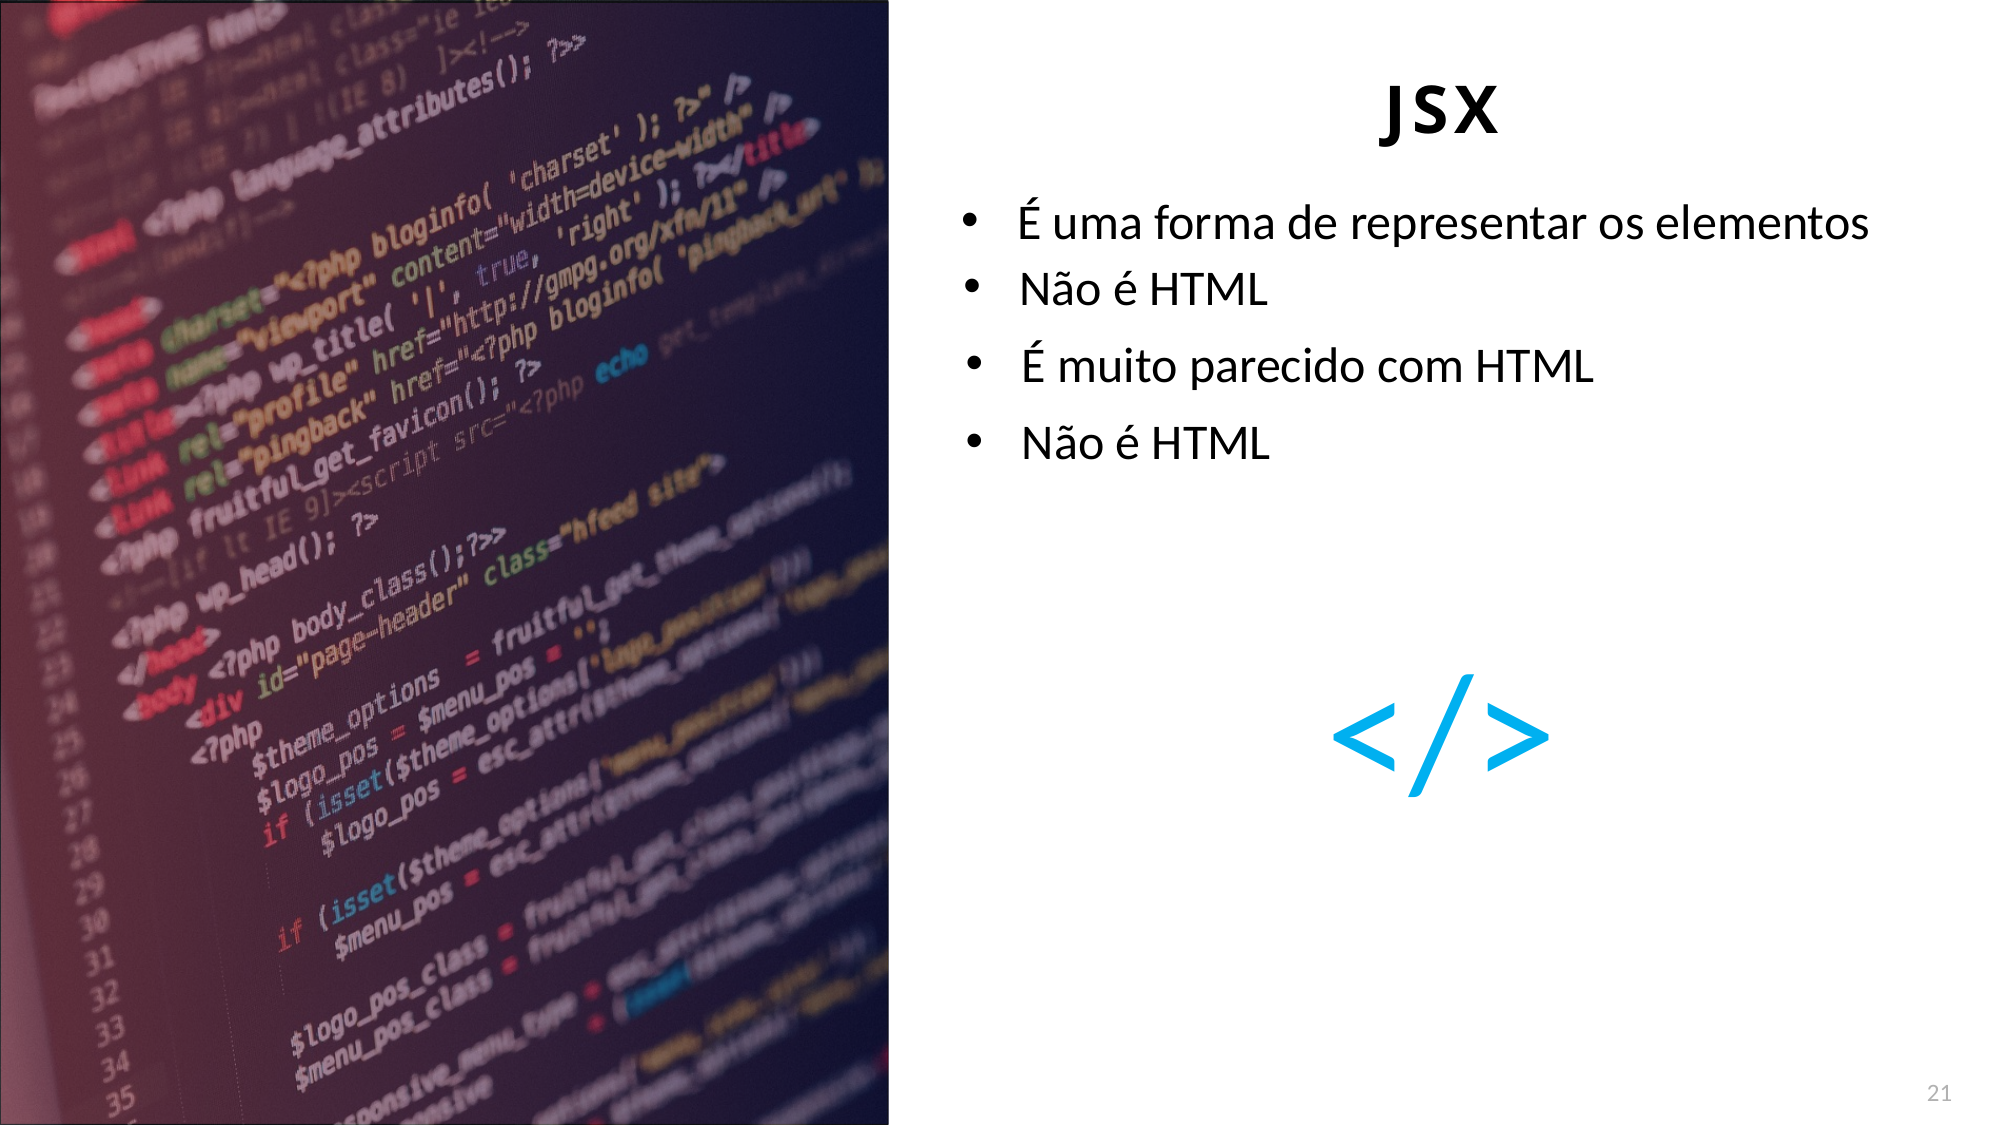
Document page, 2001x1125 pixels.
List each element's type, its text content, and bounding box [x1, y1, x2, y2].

text_box </> [1259, 616, 1625, 832]
slide_number 21 [1894, 1061, 1968, 1121]
text_box É uma forma de representar os elementos [946, 182, 1968, 257]
picture [0, 0, 889, 1125]
title JSX [946, 59, 1938, 154]
text_box Não é HTML [950, 402, 1972, 478]
text_box É muito parecido com HTML [950, 324, 1972, 400]
text_box Não é HTML [948, 248, 1970, 323]
